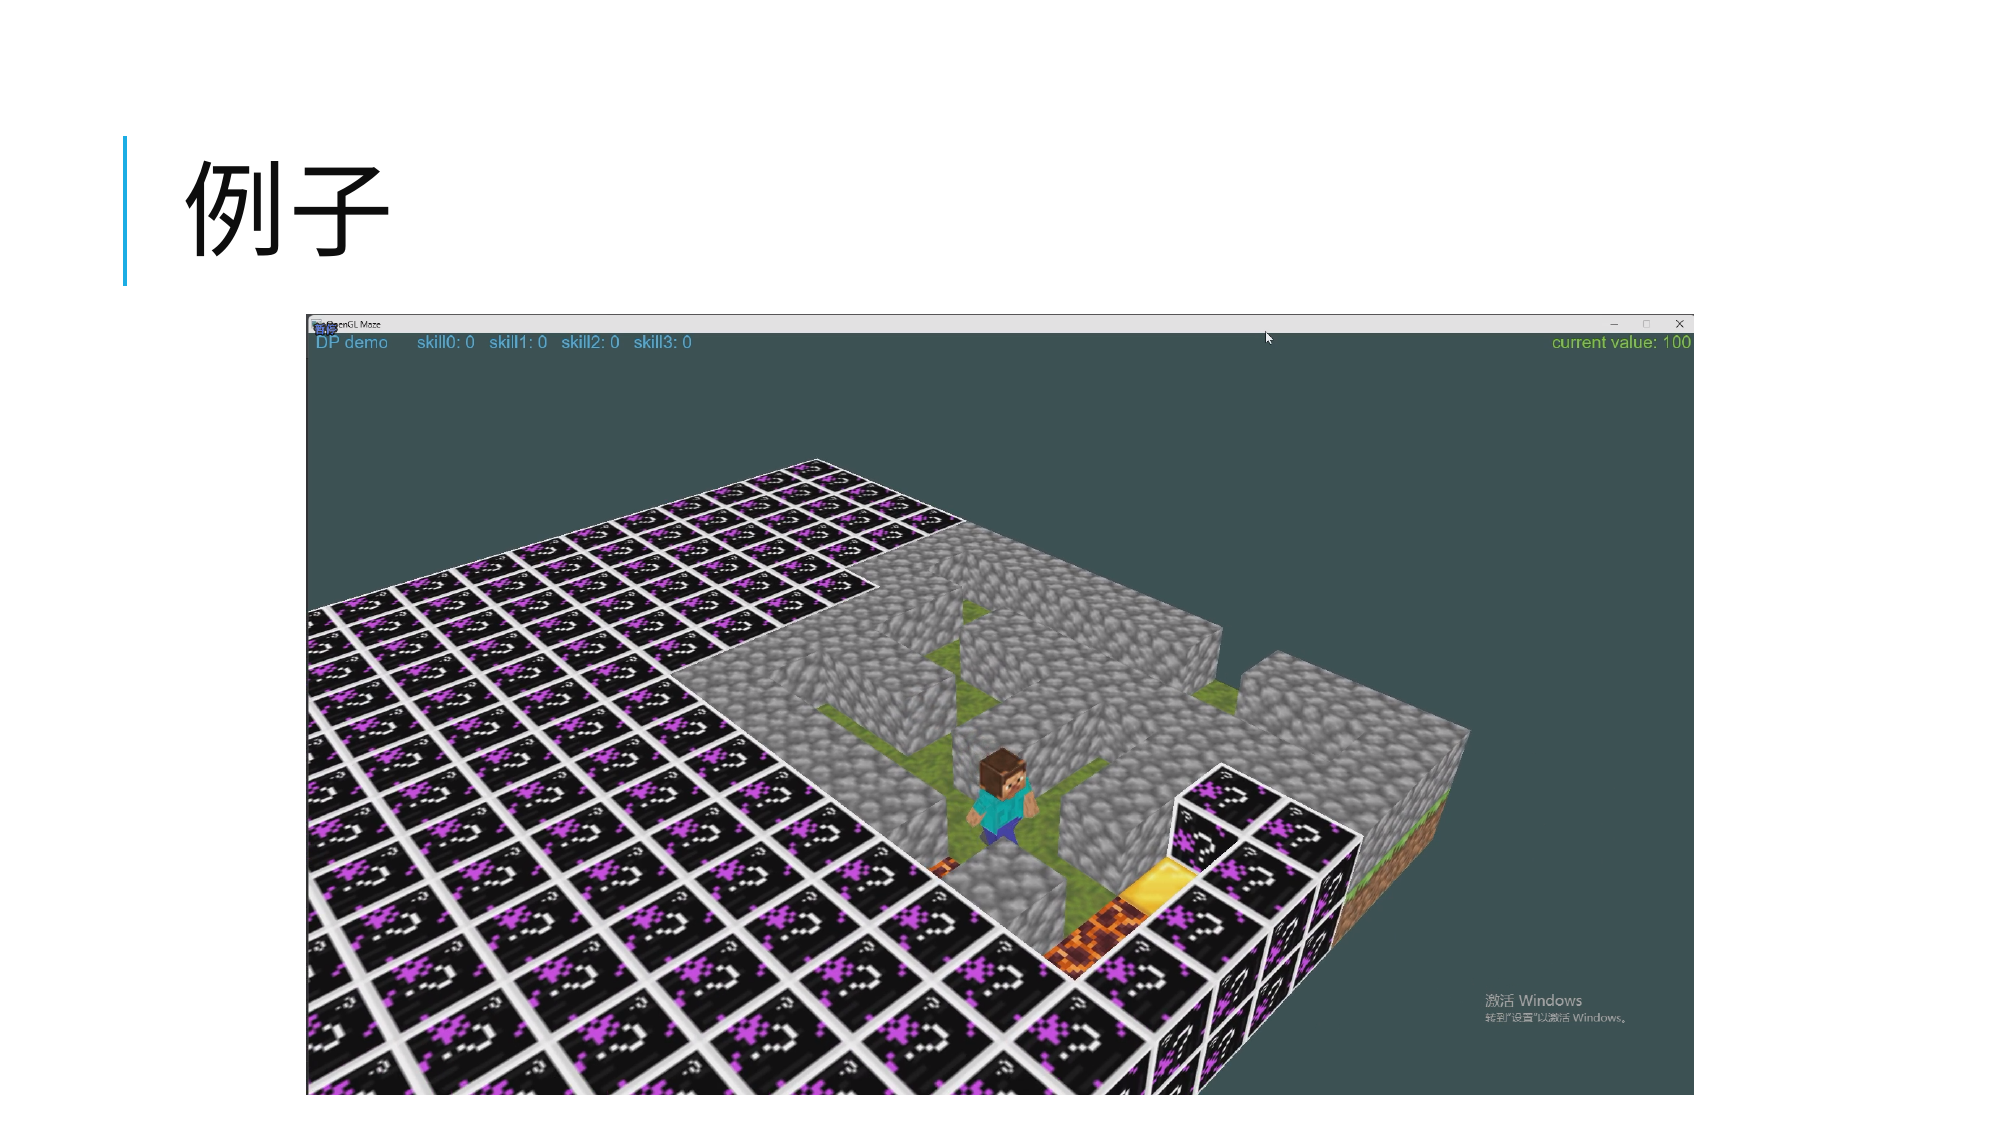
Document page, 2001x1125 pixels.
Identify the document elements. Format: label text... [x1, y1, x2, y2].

title 例子 [168, 96, 1763, 342]
picture [306, 314, 1694, 1096]
